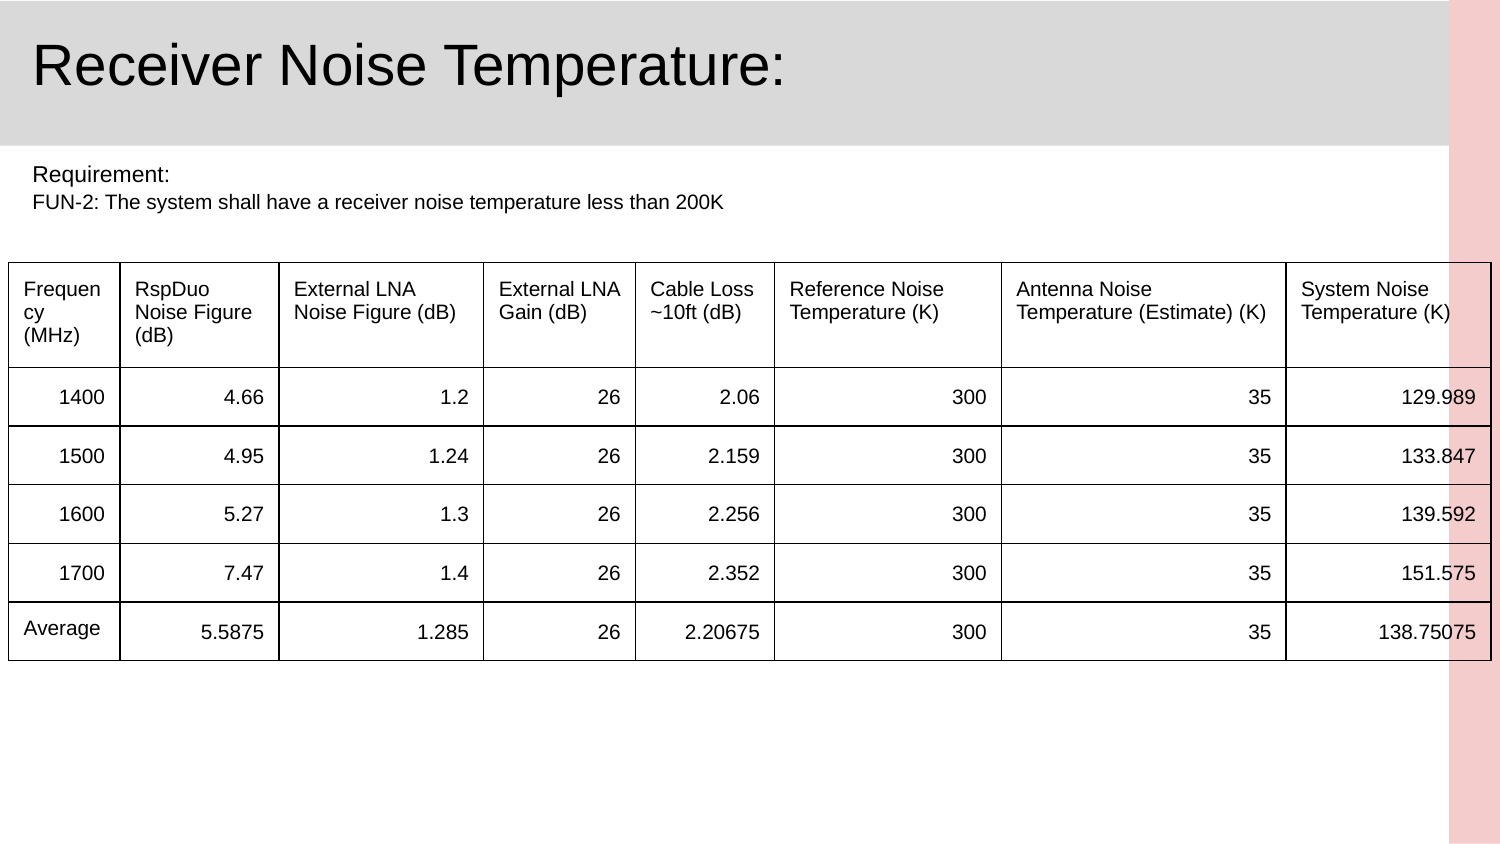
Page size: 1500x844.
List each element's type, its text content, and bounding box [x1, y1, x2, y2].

table_cell 1400 [9, 368, 119, 425]
table_cell 26 [484, 603, 635, 660]
table_cell 139.592 [1287, 485, 1490, 543]
table_cell 5.5875 [121, 603, 278, 660]
table_cell 5.27 [121, 485, 278, 543]
table_header Antenna Noise Temperature (Estimate) (K) [1002, 263, 1285, 367]
table_header System Noise Temperature (K) [1287, 263, 1490, 367]
table_cell 4.66 [121, 368, 278, 425]
table_cell 1.3 [280, 485, 483, 543]
table_header Frequency (MHz) [9, 263, 119, 367]
table_cell 35 [1002, 485, 1285, 543]
table_cell 2.06 [636, 368, 774, 425]
table_cell 26 [484, 368, 635, 425]
table_cell 2.352 [636, 544, 774, 601]
table_cell 1.285 [280, 603, 483, 660]
table_cell 1.2 [280, 368, 483, 425]
table_cell 2.159 [636, 427, 774, 484]
table_cell 1700 [9, 544, 119, 601]
table_cell 7.47 [121, 544, 278, 601]
table_cell 35 [1002, 427, 1285, 484]
table_cell Average [9, 603, 119, 660]
table_cell 300 [775, 485, 1001, 543]
table_cell 2.256 [636, 485, 774, 543]
table_cell 1.4 [280, 544, 483, 601]
table_cell 2.20675 [636, 603, 774, 660]
text_box [1449, 0, 1500, 844]
table_cell 300 [775, 368, 1001, 425]
text_box Receiver Noise Temperature: [17, 12, 1142, 113]
table_cell 151.575 [1287, 544, 1490, 601]
table_header External LNA Noise Figure (dB) [280, 263, 483, 367]
table_header Cable Loss ~10ft (dB) [636, 263, 774, 367]
table_cell 26 [484, 544, 635, 601]
table_cell 300 [775, 544, 1001, 601]
table_cell 26 [484, 427, 635, 484]
table_header Reference Noise Temperature (K) [775, 263, 1001, 367]
table_cell 26 [484, 485, 635, 543]
table_cell 35 [1002, 544, 1285, 601]
text_box Requirement: [17, 145, 560, 201]
table_cell 1500 [9, 427, 119, 484]
table_cell 35 [1002, 603, 1285, 660]
table_cell 4.95 [121, 427, 278, 484]
table_cell 129.989 [1287, 368, 1490, 425]
table_header RspDuo Noise Figure (dB) [121, 263, 278, 367]
table_header External LNA Gain (dB) [484, 263, 635, 367]
table_cell 300 [775, 603, 1001, 660]
table_cell 1.24 [280, 427, 483, 484]
table_cell 35 [1002, 368, 1285, 425]
table_cell 133.847 [1287, 427, 1490, 484]
text_box FUN-2: The system shall have a receiver noise temperature less than 200K [17, 176, 893, 227]
table_cell 300 [775, 427, 1001, 484]
table_cell 138.75075 [1287, 603, 1490, 660]
table_cell 1600 [9, 485, 119, 543]
text_box [0, 0, 1449, 146]
